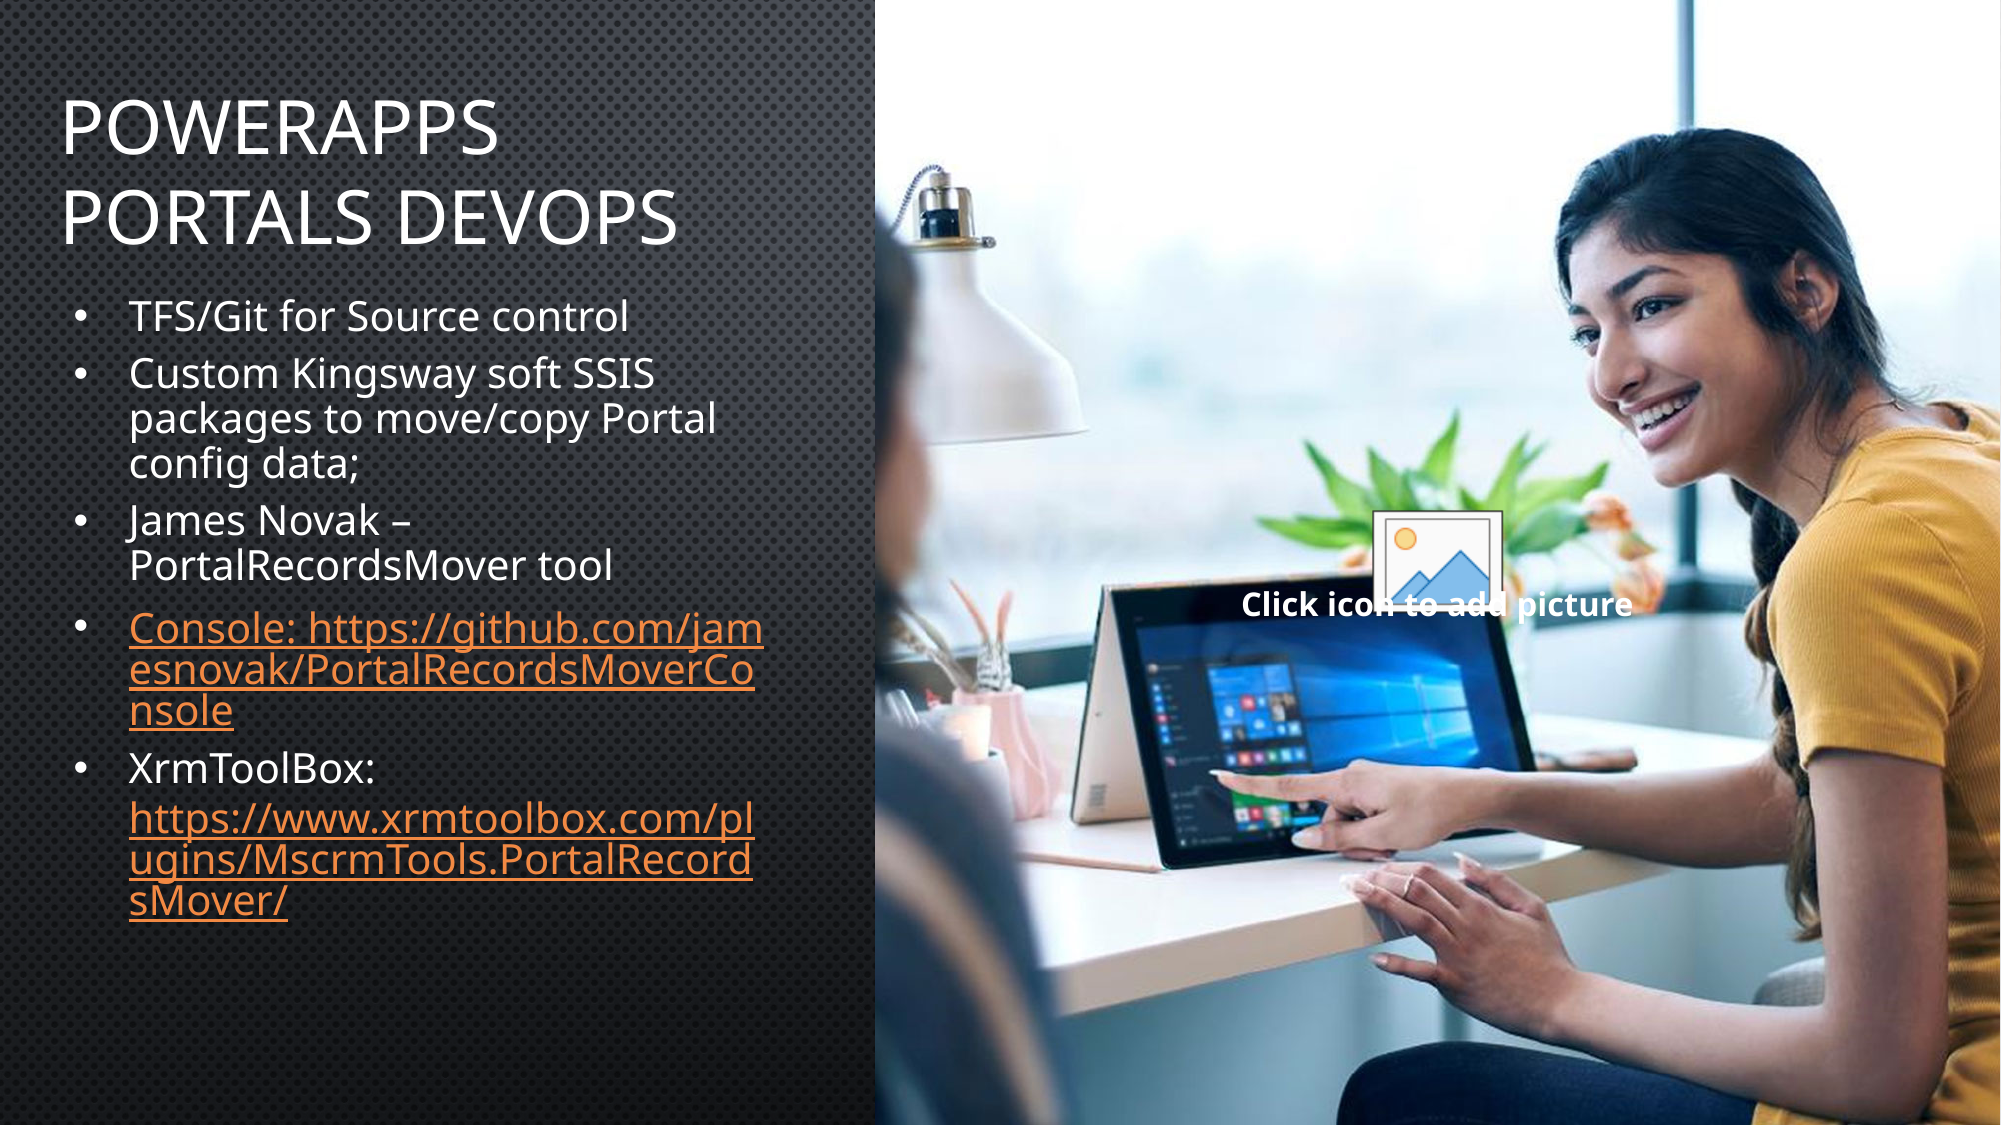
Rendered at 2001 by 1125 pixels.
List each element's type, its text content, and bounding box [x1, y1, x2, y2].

picture [874, 0, 2000, 1125]
text_box TFS/Git for Source control Custom Kingsway soft SSIS packages to move/copy Portal config data; James Novak – PortalRecordsMover tool Console: https://github.com/jamesnovak/PortalRecordsMoverConsole XrmToolBox: https://www.xrmtoolbox.com/plugins/MscrmTools.PortalRecordsMover/ [44, 271, 795, 786]
title POWERAPPS Portals DevOps [44, 71, 831, 268]
